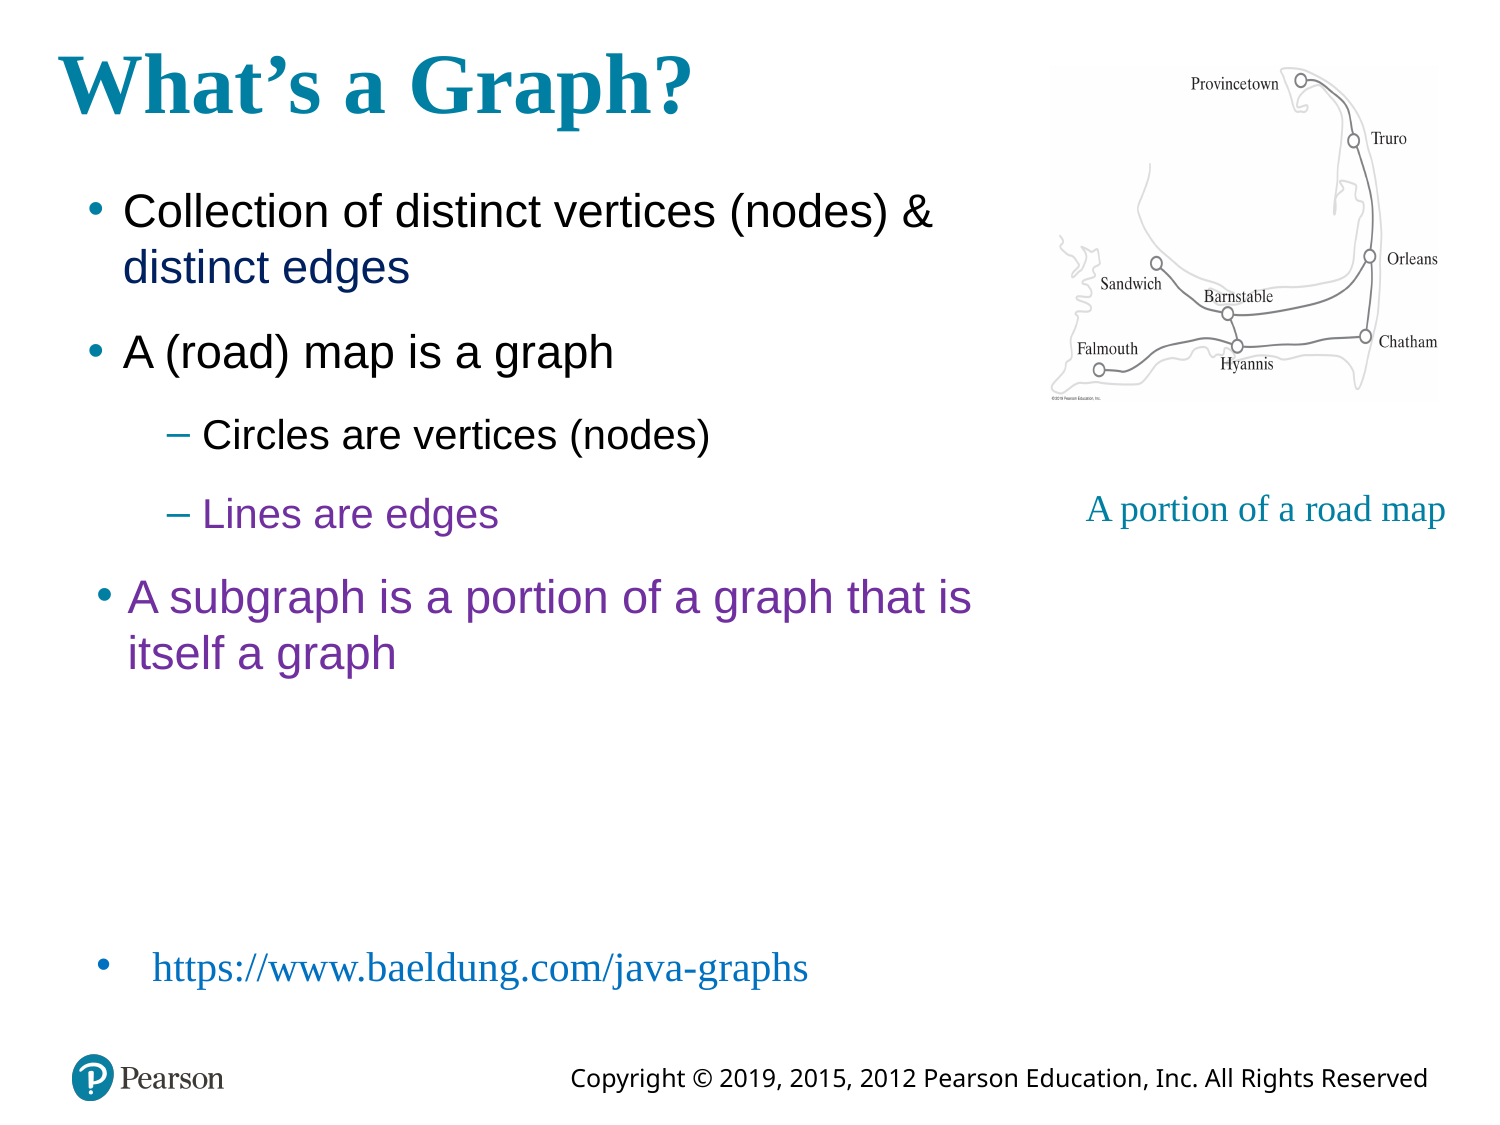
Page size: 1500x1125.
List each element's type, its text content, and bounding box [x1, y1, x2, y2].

picture [1049, 65, 1440, 403]
picture [72, 1087, 83, 1101]
picture [80, 1063, 106, 1088]
text_box https://www.baeldung.com/java-graphs [65, 897, 1298, 1005]
text_box A portion of a road map [1070, 437, 1474, 545]
picture [98, 1054, 224, 1101]
list Collection of distinct vertices (nodes) & distinct edges A (road) map is a graph Circles are vertices (nodes) Lines are edges A subgraph is a portion of a graph that is itself a graph [65, 164, 1034, 862]
title What’s a Graph? [41, 11, 1440, 147]
picture [72, 1054, 88, 1070]
